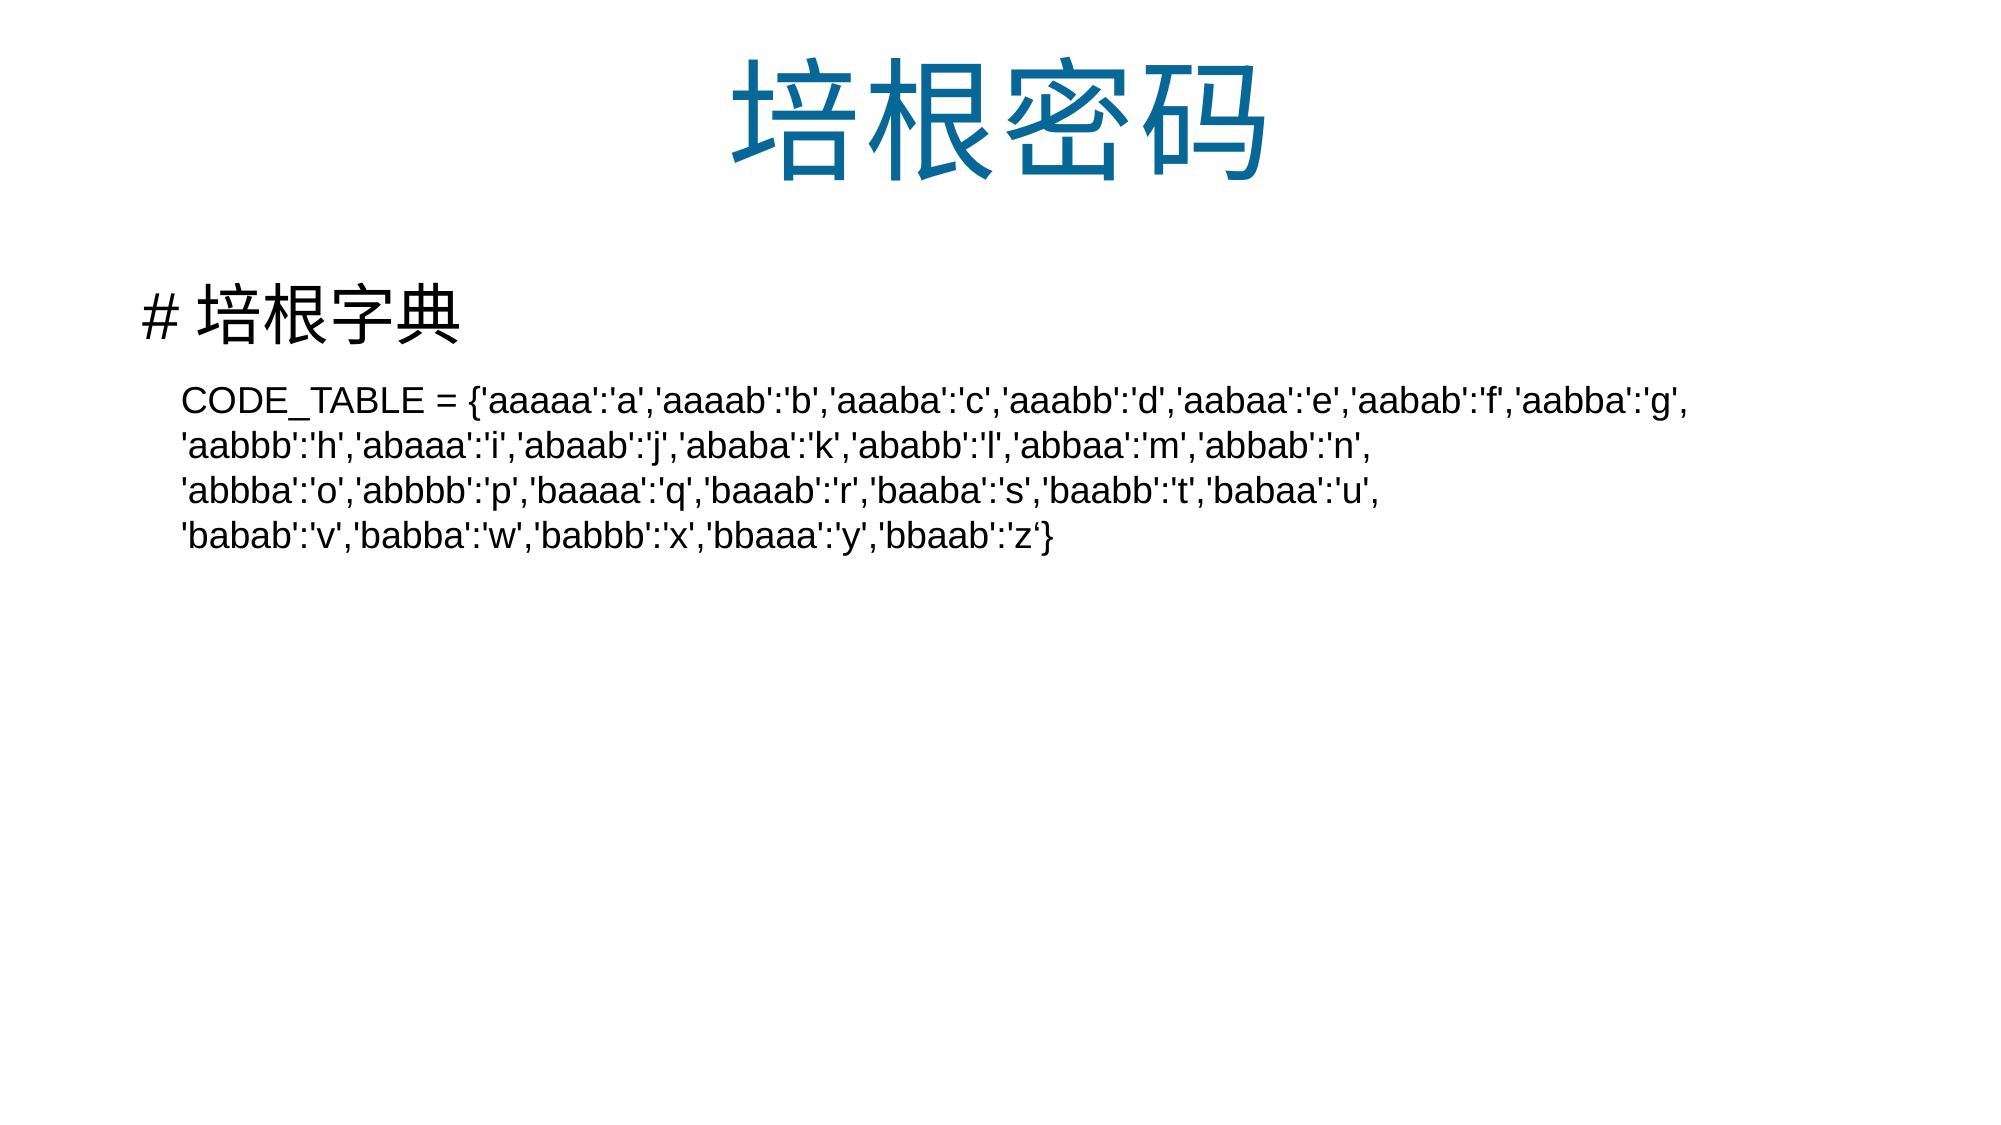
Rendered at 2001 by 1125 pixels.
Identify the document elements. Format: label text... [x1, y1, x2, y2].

title 培根密码 [99, 45, 1900, 233]
text_box #培根字典 [127, 265, 866, 361]
text_box CODE_TABLE = {'aaaaa':'a','aaaab':'b','aaaba':'c','aaabb':'d','aabaa':'e','aabab':'f','aabba':'g', 'aabbb':'h','abaaa':'i','abaab':'j','ababa':'k','ababb':'l','abbaa':'m','abbab':'n', 'abbba':'o','abbbb':'p','baaaa':'q','baaab':'r','baaba':'s','baabb':'t','babaa':'u', 'babab':'v','babba':'w','babbb':'x','bbaaa':'y','bbaab':'z‘} [166, 368, 1937, 564]
